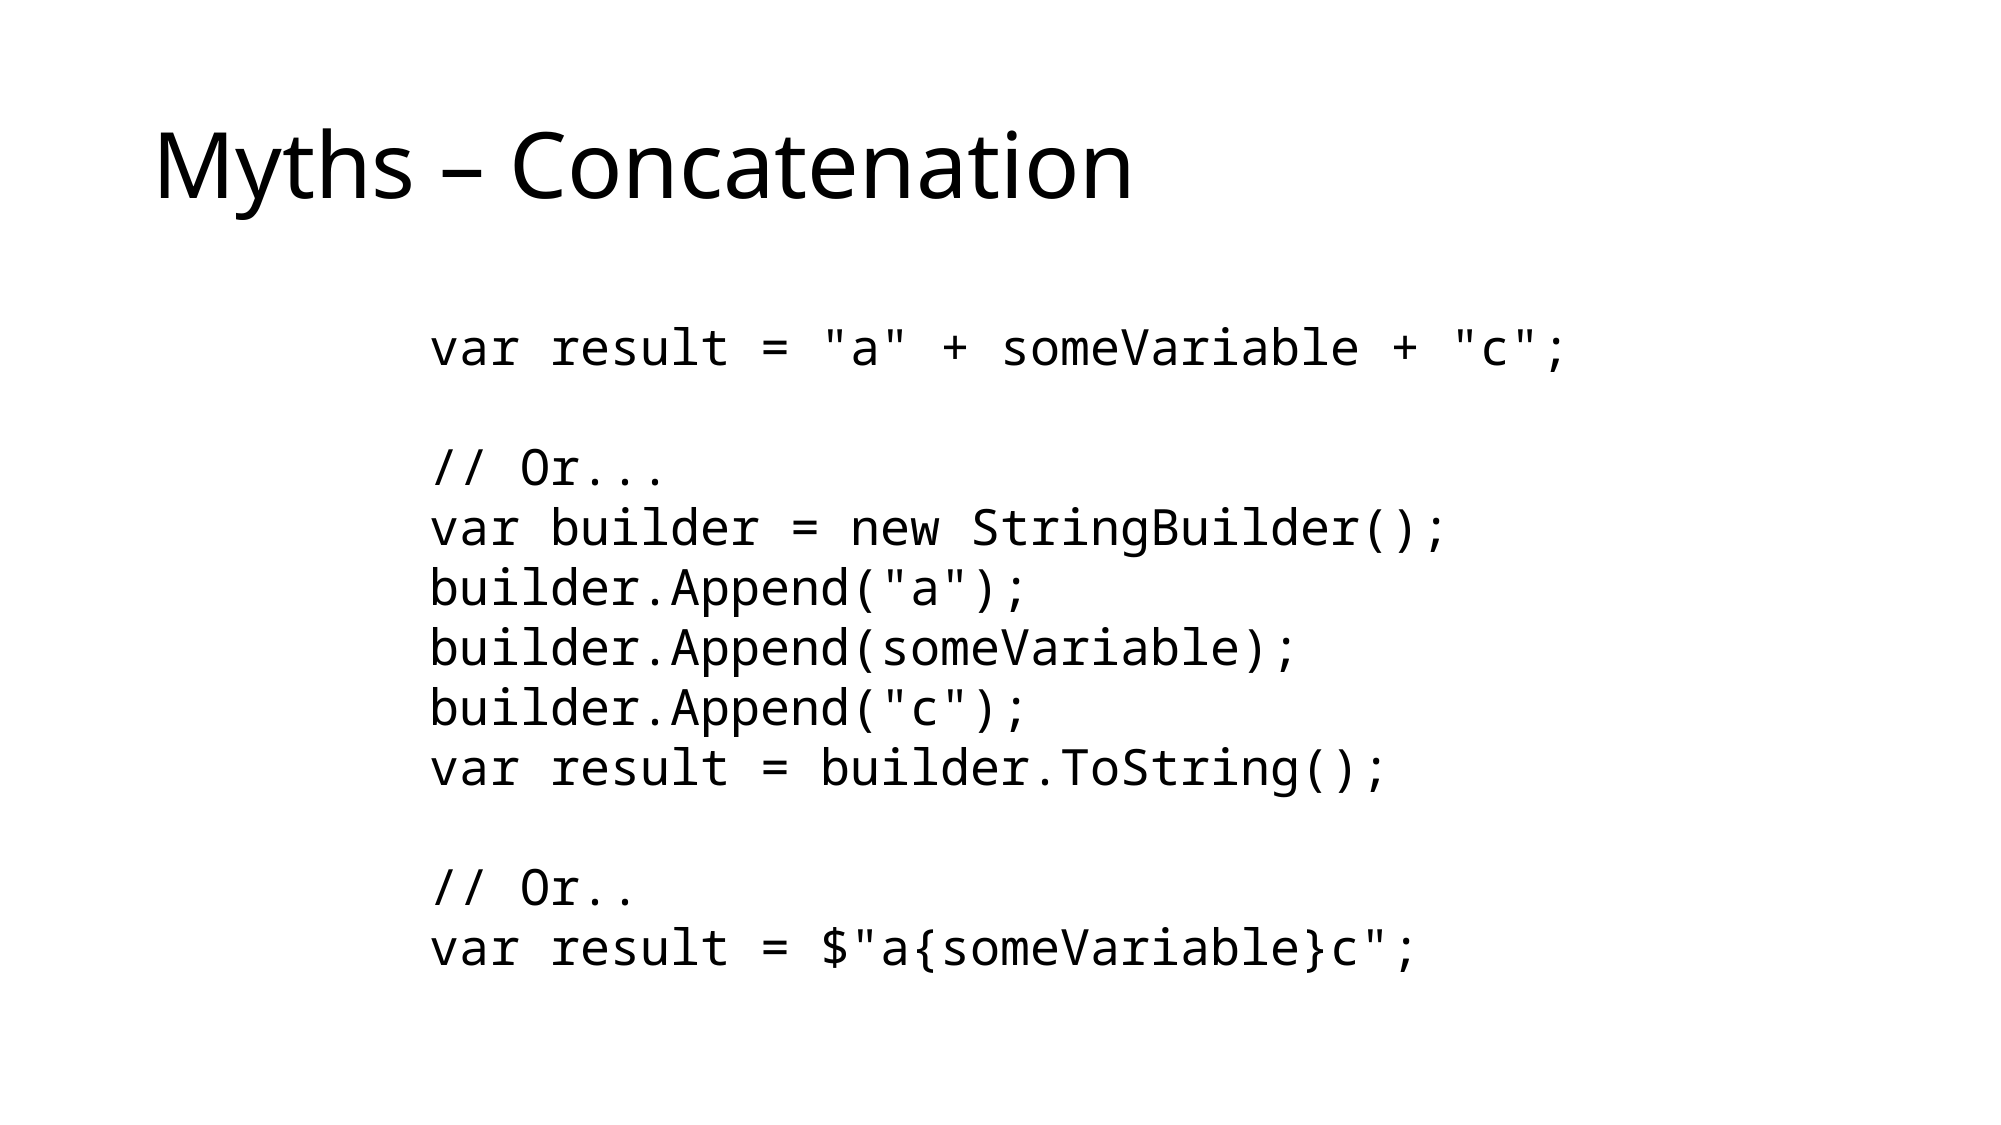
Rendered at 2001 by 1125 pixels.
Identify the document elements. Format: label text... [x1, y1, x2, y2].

text_box var result = "a" + someVariable + "c"; // Or... var builder = new StringBuilder(); builder.Append("a"); builder.Append(someVariable); builder.Append("c"); var result = builder.ToString(); // Or.. var result = $"a{someVariable}c"; [415, 307, 1585, 983]
title Myths – Concatenation [137, 59, 1863, 278]
